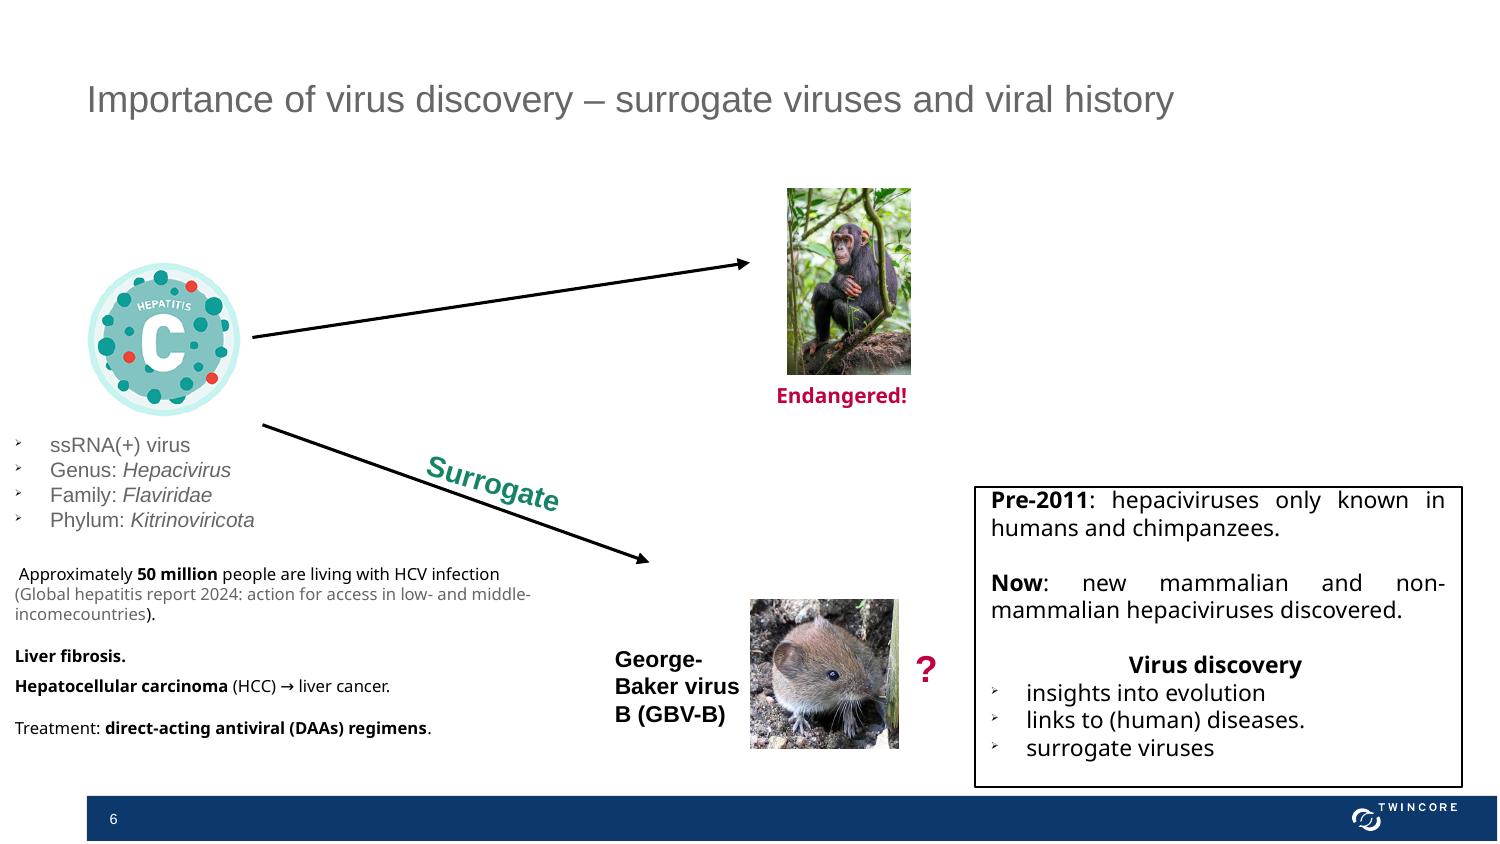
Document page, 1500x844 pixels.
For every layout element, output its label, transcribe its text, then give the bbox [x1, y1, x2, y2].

picture [74, 262, 253, 429]
picture [787, 188, 912, 375]
text_box [257, 258, 751, 337]
text_box Approximately 50 million people are living with HCV infection (Global hepatitis report 2024: action for access in low- and middle-incomecountries). Liver fibrosis. Hepatocellular carcinoma (HCC) → liver cancer. Treatment: direct-acting antiviral (DAAs) regimens. [0, 556, 561, 844]
picture [1352, 803, 1457, 831]
text_box ssRNA(+) virus Genus: Hepacivirus Family: Flaviridae Phylum: Kitrinoviricota [0, 424, 257, 533]
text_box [262, 424, 1463, 788]
text_box Endangered! [761, 375, 975, 423]
